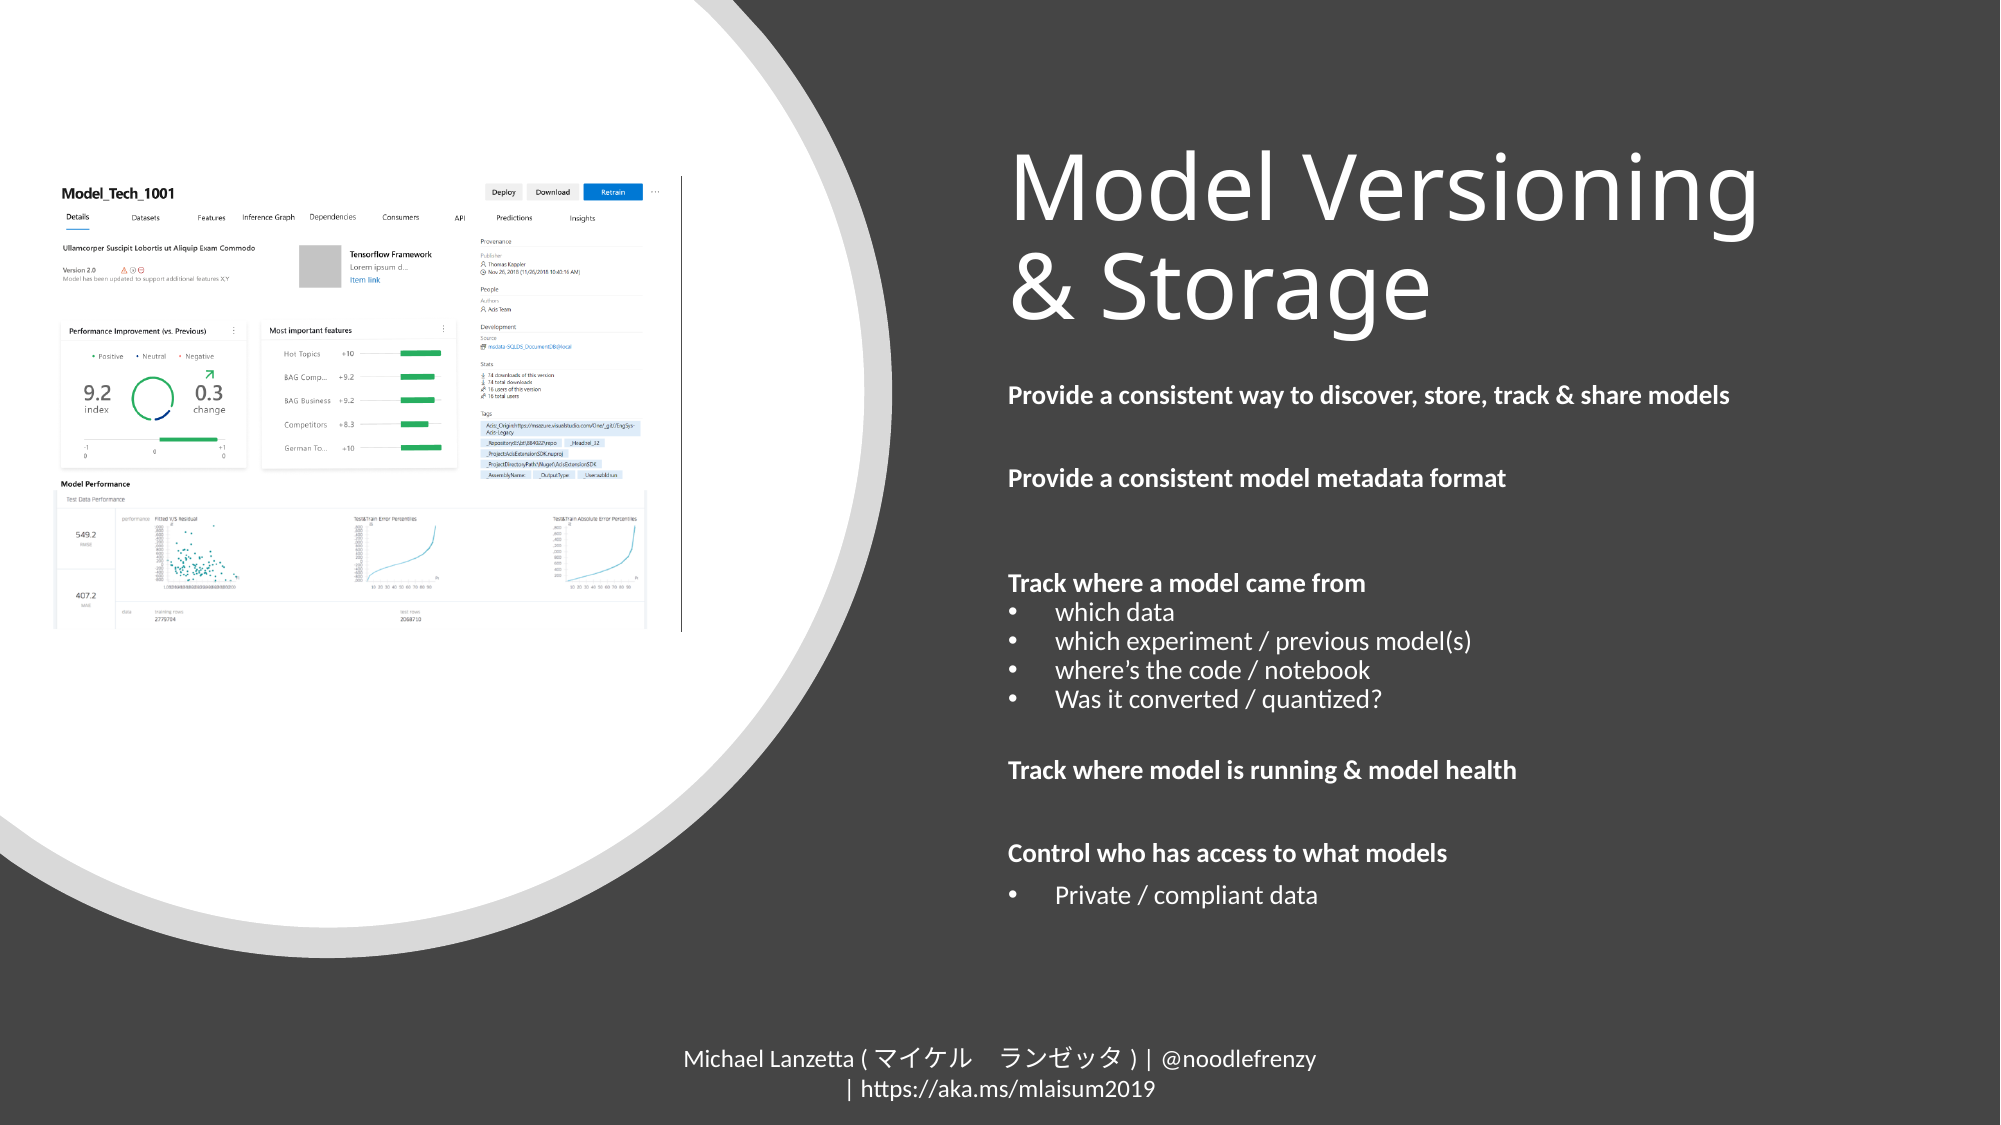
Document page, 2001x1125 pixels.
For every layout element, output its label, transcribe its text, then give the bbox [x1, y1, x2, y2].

picture [52, 176, 682, 632]
list Provide a consistent way to discover, store, track & share models Provide a consistent model metadata format Track where a model came from which data which experiment / previous model(s) where’s the code / notebook Was it converted / quantized? Track where model is running & model health Control who has access to what models Private / compliant data [993, 373, 1865, 928]
title Model Versioning & Storage [993, 131, 1865, 350]
footer Michael Lanzetta (マイケル ランゼッタ) | @noodlefrenzy | https://aka.ms/mlaisum2019 [662, 1042, 1338, 1103]
text_box [0, 0, 866, 929]
text_box [0, 0, 894, 960]
